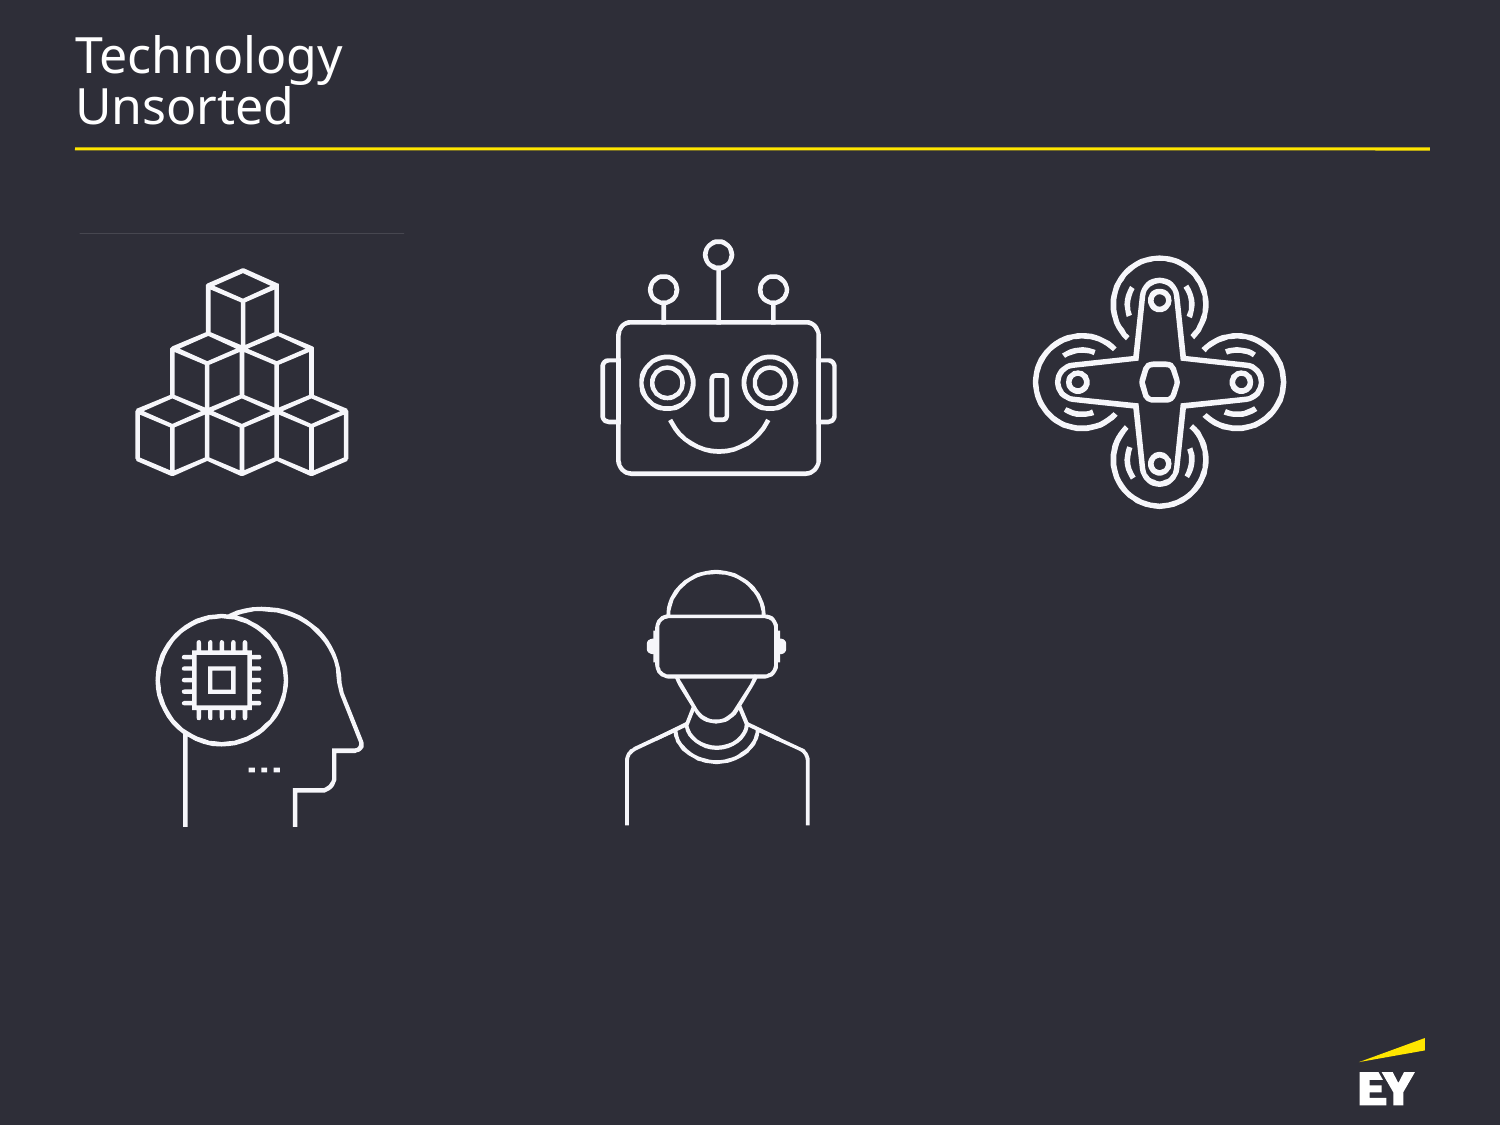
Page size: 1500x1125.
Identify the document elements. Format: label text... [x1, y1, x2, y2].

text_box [600, 239, 837, 477]
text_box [1032, 255, 1287, 510]
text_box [624, 569, 810, 826]
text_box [155, 606, 364, 827]
text_box [135, 268, 349, 476]
title Technology Unsorted [75, 33, 1425, 131]
